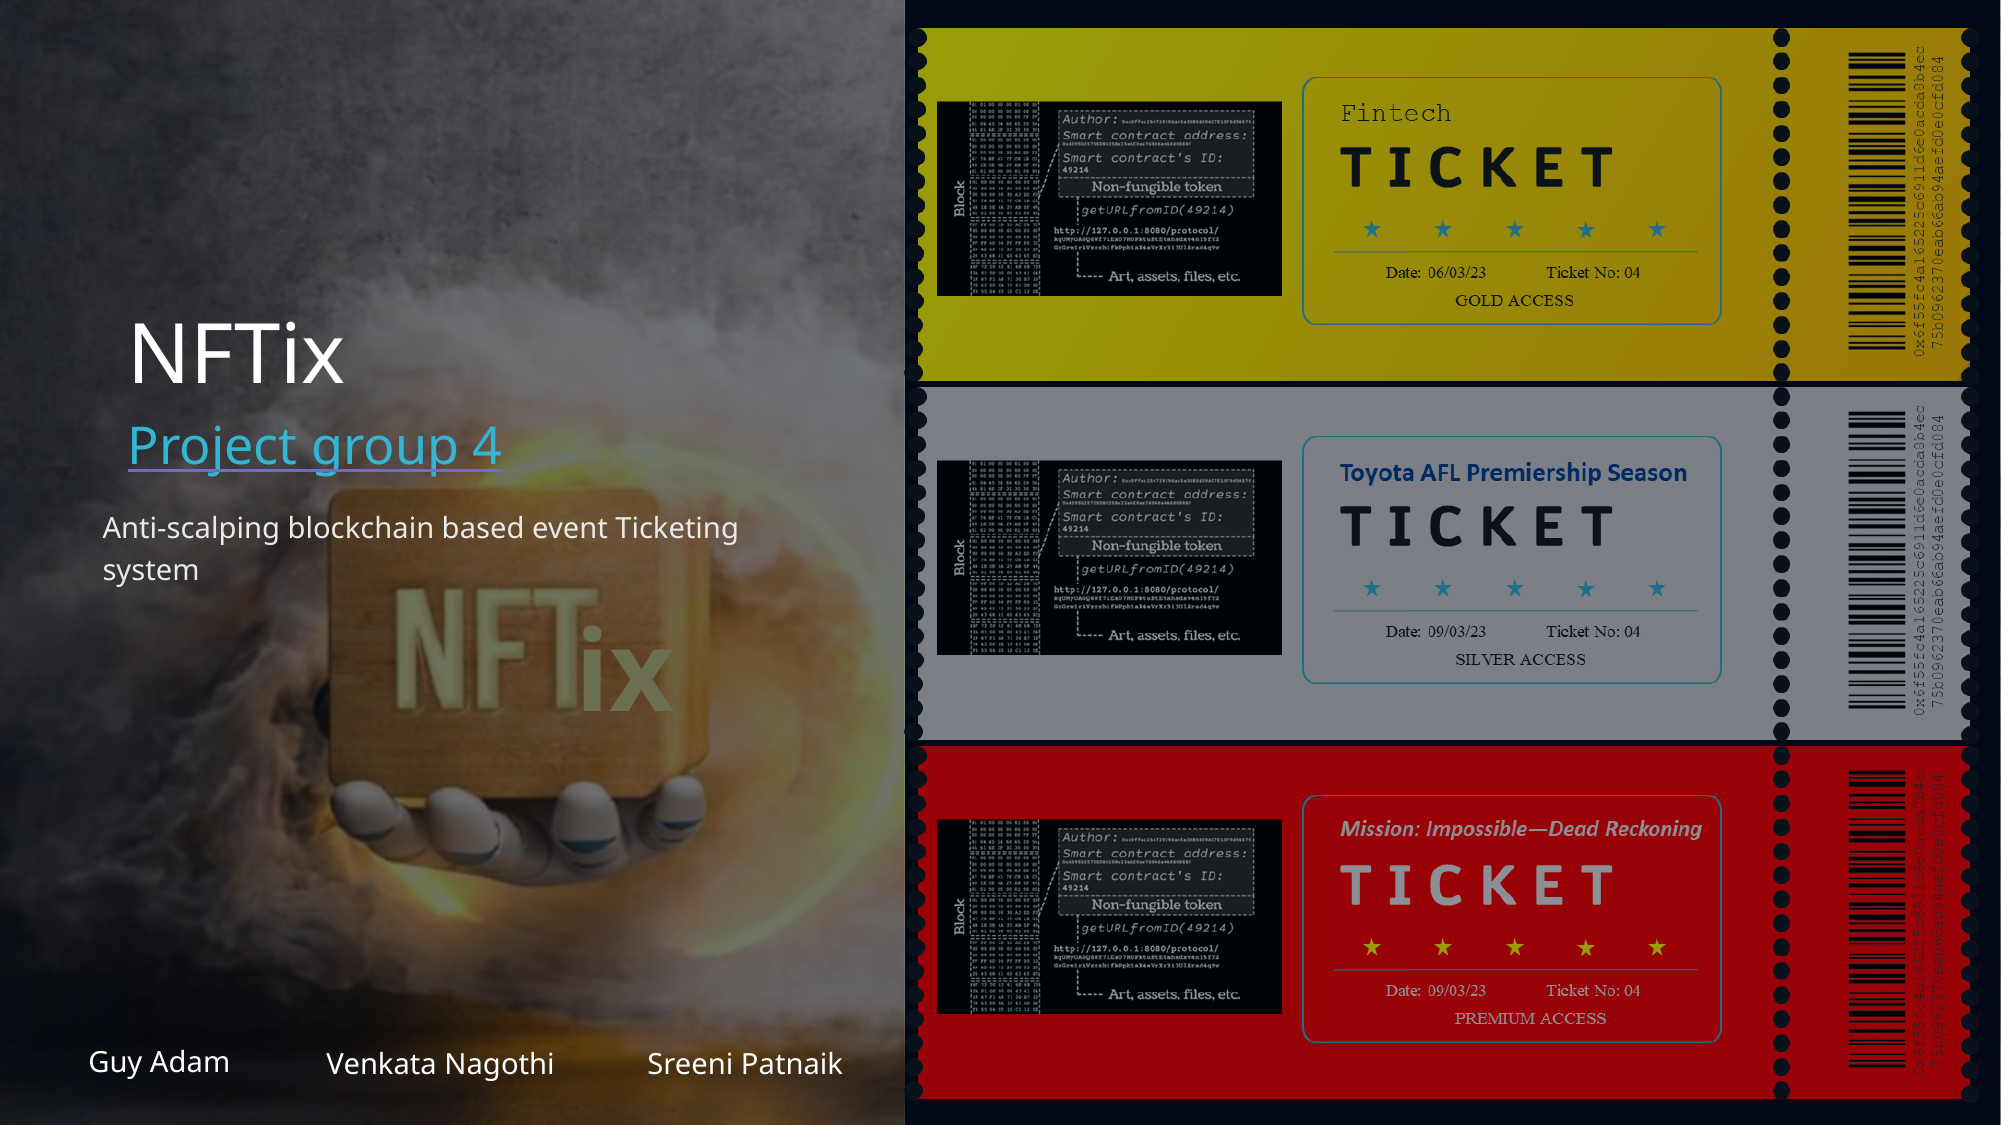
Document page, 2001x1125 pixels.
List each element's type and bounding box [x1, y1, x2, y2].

text_box [0, 0, 2000, 1125]
picture [904, 746, 1979, 1103]
picture [904, 28, 1979, 385]
picture [904, 387, 1979, 744]
